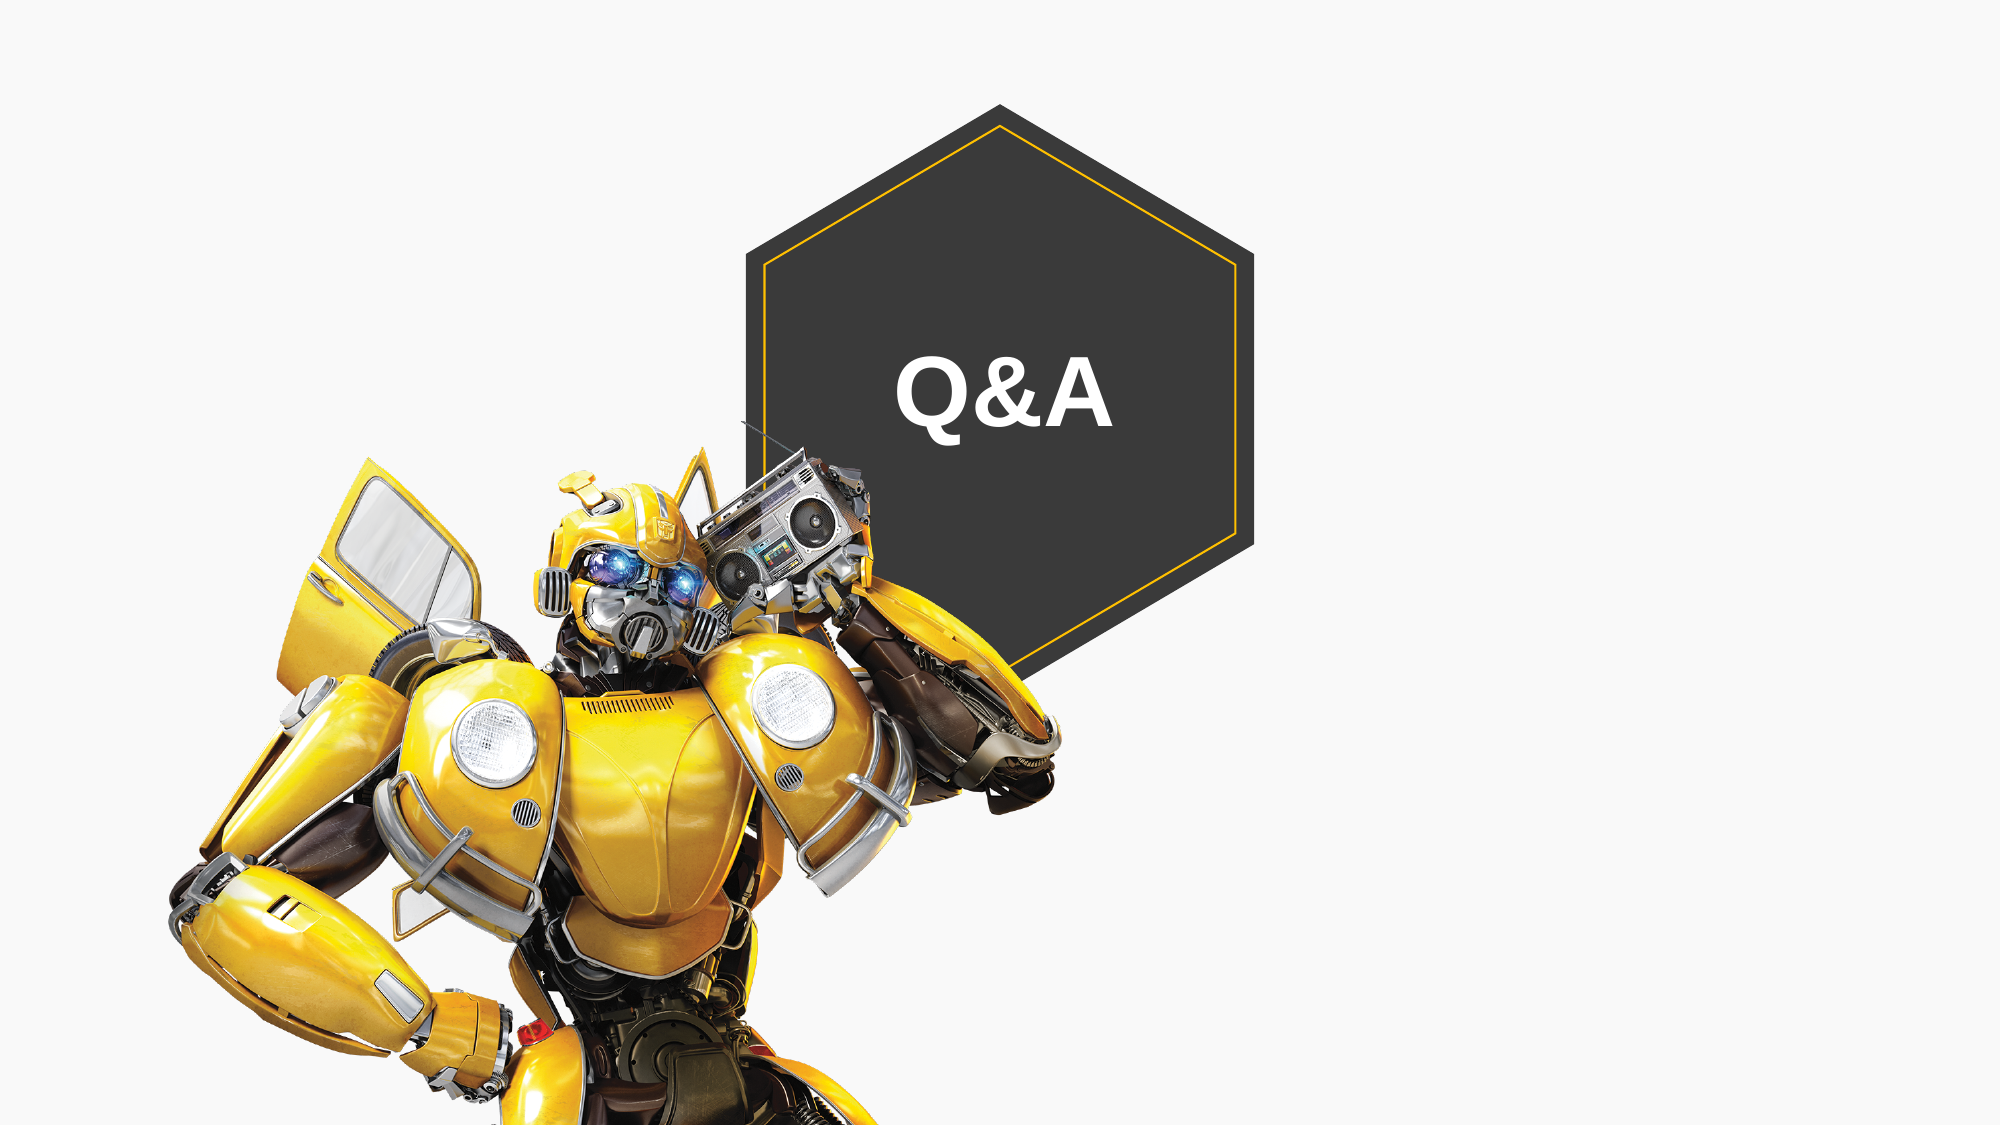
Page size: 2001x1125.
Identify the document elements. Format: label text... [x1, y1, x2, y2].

picture [167, 421, 1062, 1125]
text_box Q&A [838, 311, 1171, 512]
text_box [745, 104, 1255, 656]
text_box [764, 125, 1236, 634]
